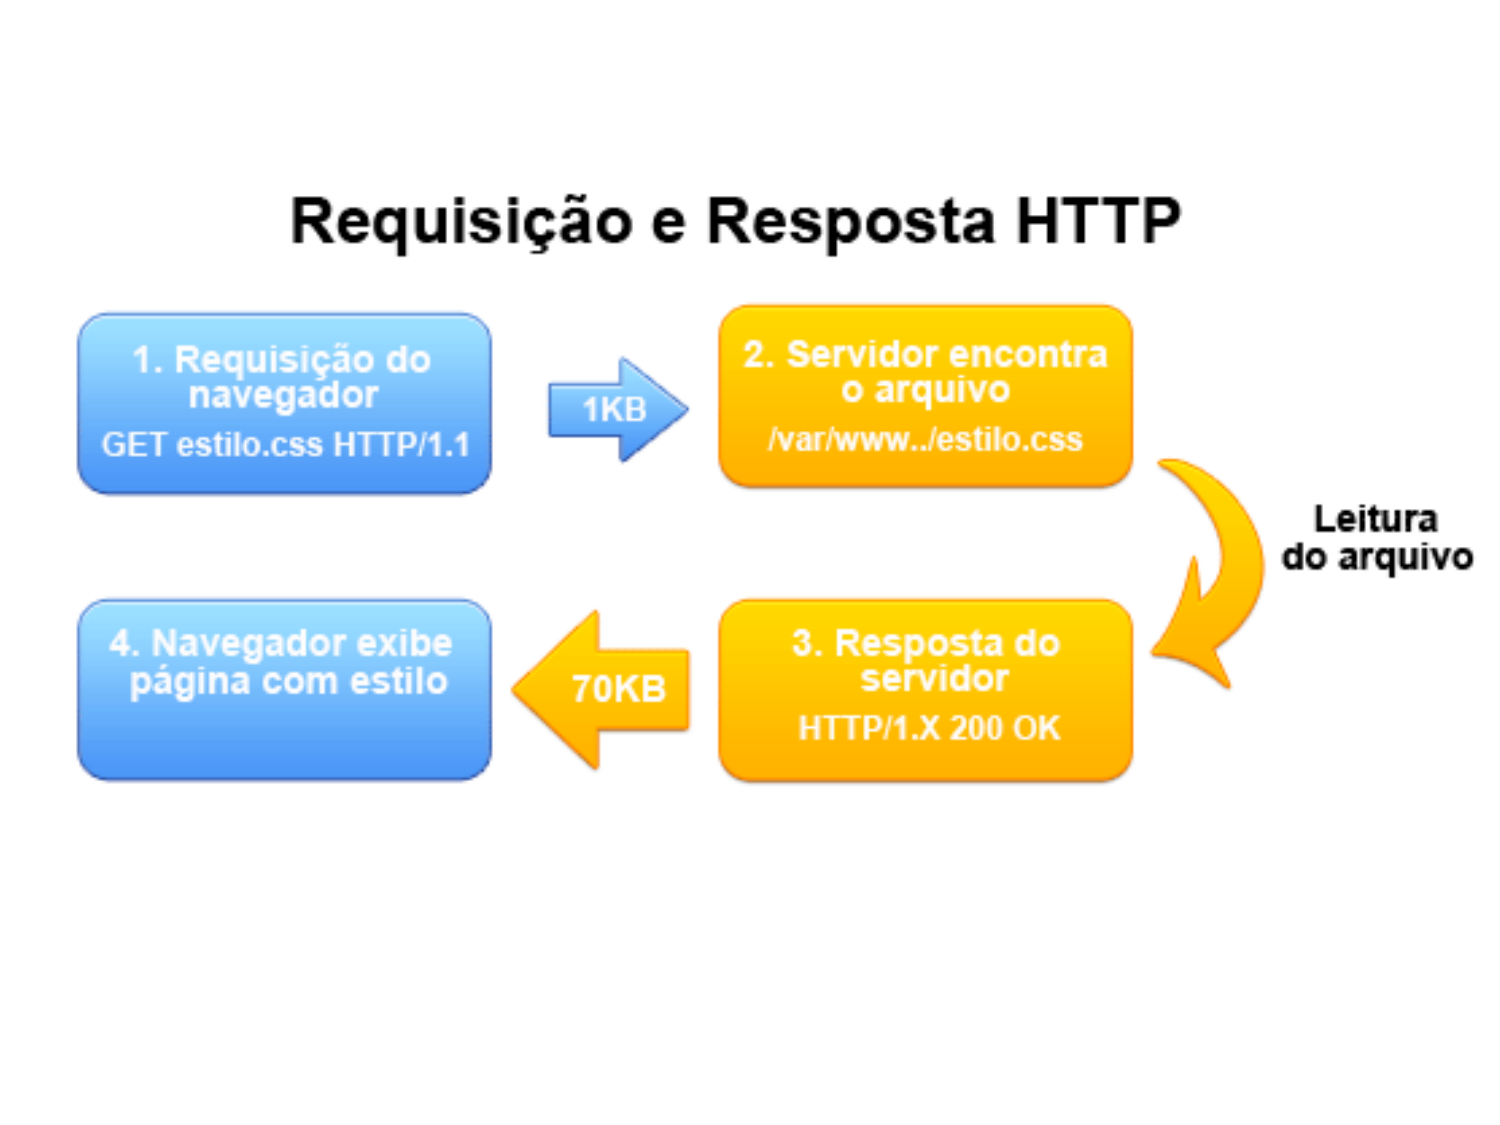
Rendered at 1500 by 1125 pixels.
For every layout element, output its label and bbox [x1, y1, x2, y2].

picture [24, 160, 1487, 835]
